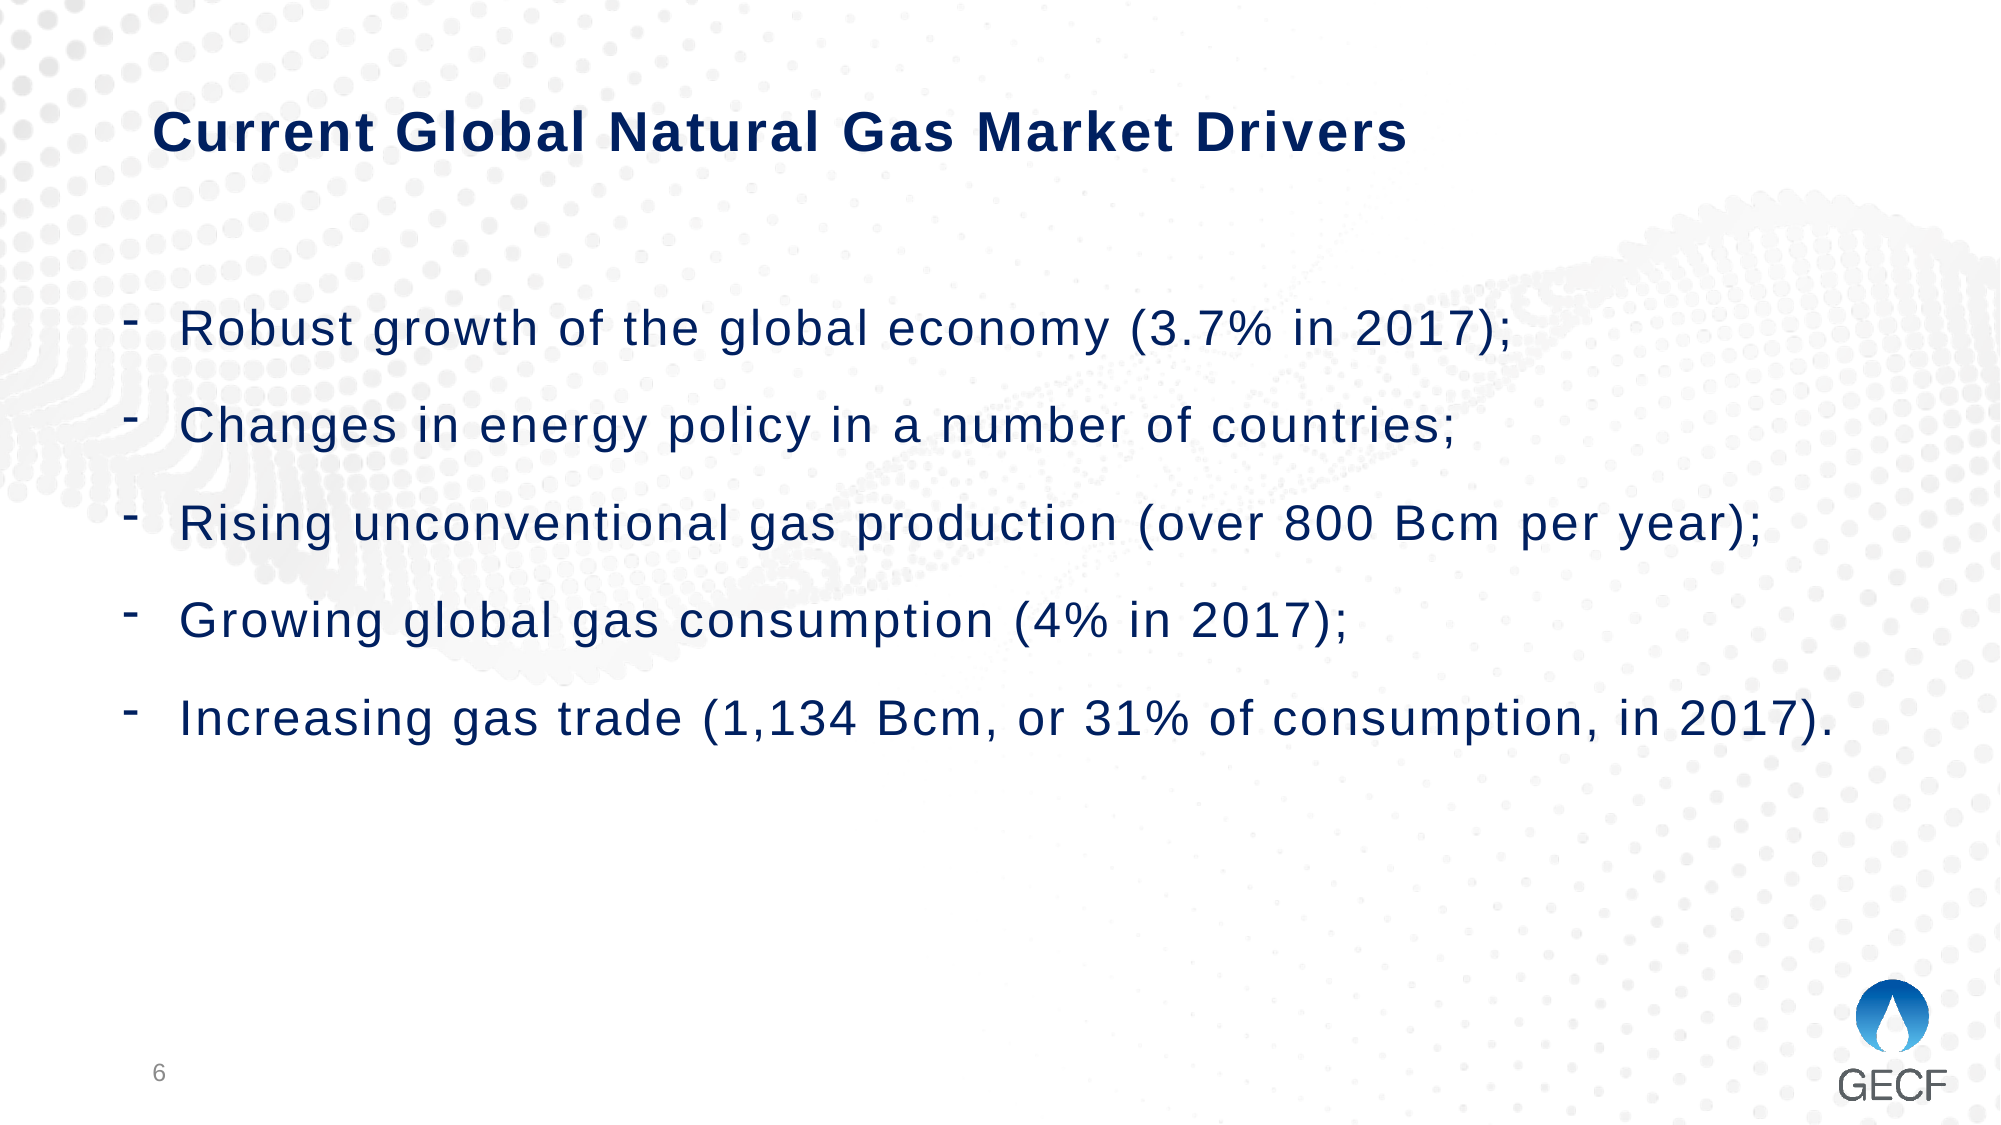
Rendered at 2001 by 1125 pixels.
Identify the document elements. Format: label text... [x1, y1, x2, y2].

title Current Global Natural Gas Market Drivers [137, 59, 1863, 206]
slide_number 6 [137, 1041, 588, 1102]
picture [1822, 971, 1958, 1112]
text_box Robust growth of the global economy (3.7% in 2017); Changes in energy policy in a number of countries; Rising unconventional gas production (over 800 Bcm per year); Growing global gas consumption (4% in 2017); Increasing gas trade (1,134 Bcm, or 31% of consumption, in 2017). [107, 287, 1863, 753]
